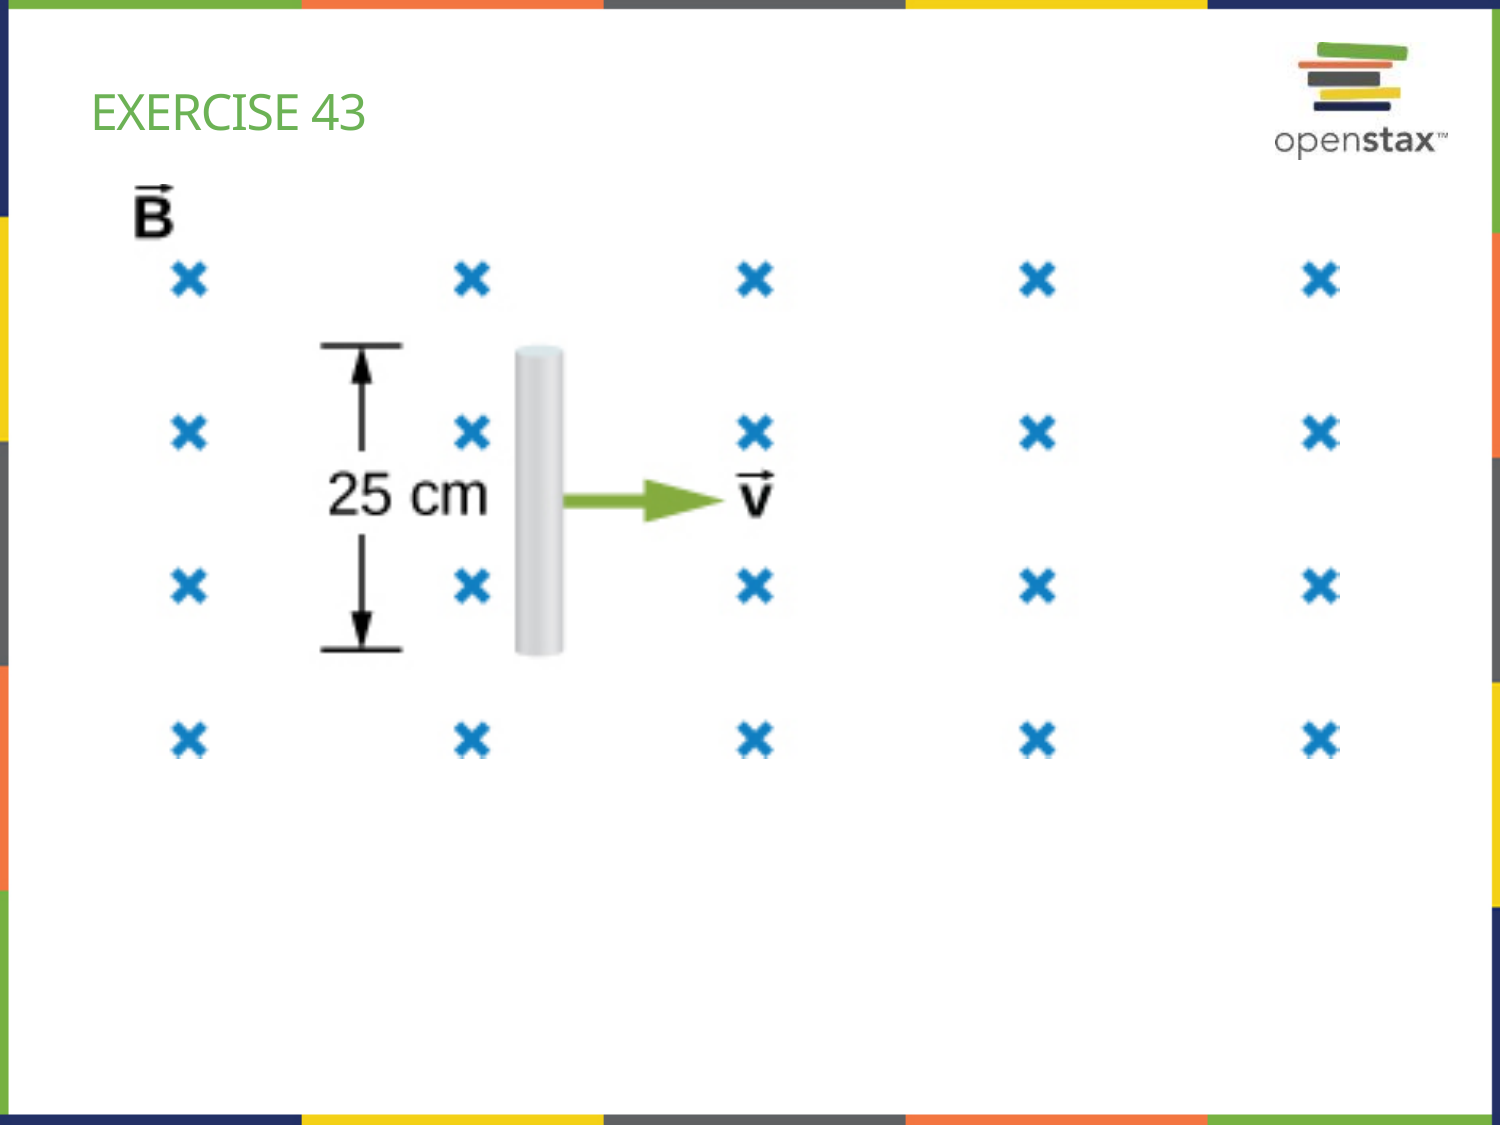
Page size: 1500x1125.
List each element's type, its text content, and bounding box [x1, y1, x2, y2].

title Exercise 43 [75, 39, 1275, 148]
picture [0, 0, 1500, 1125]
